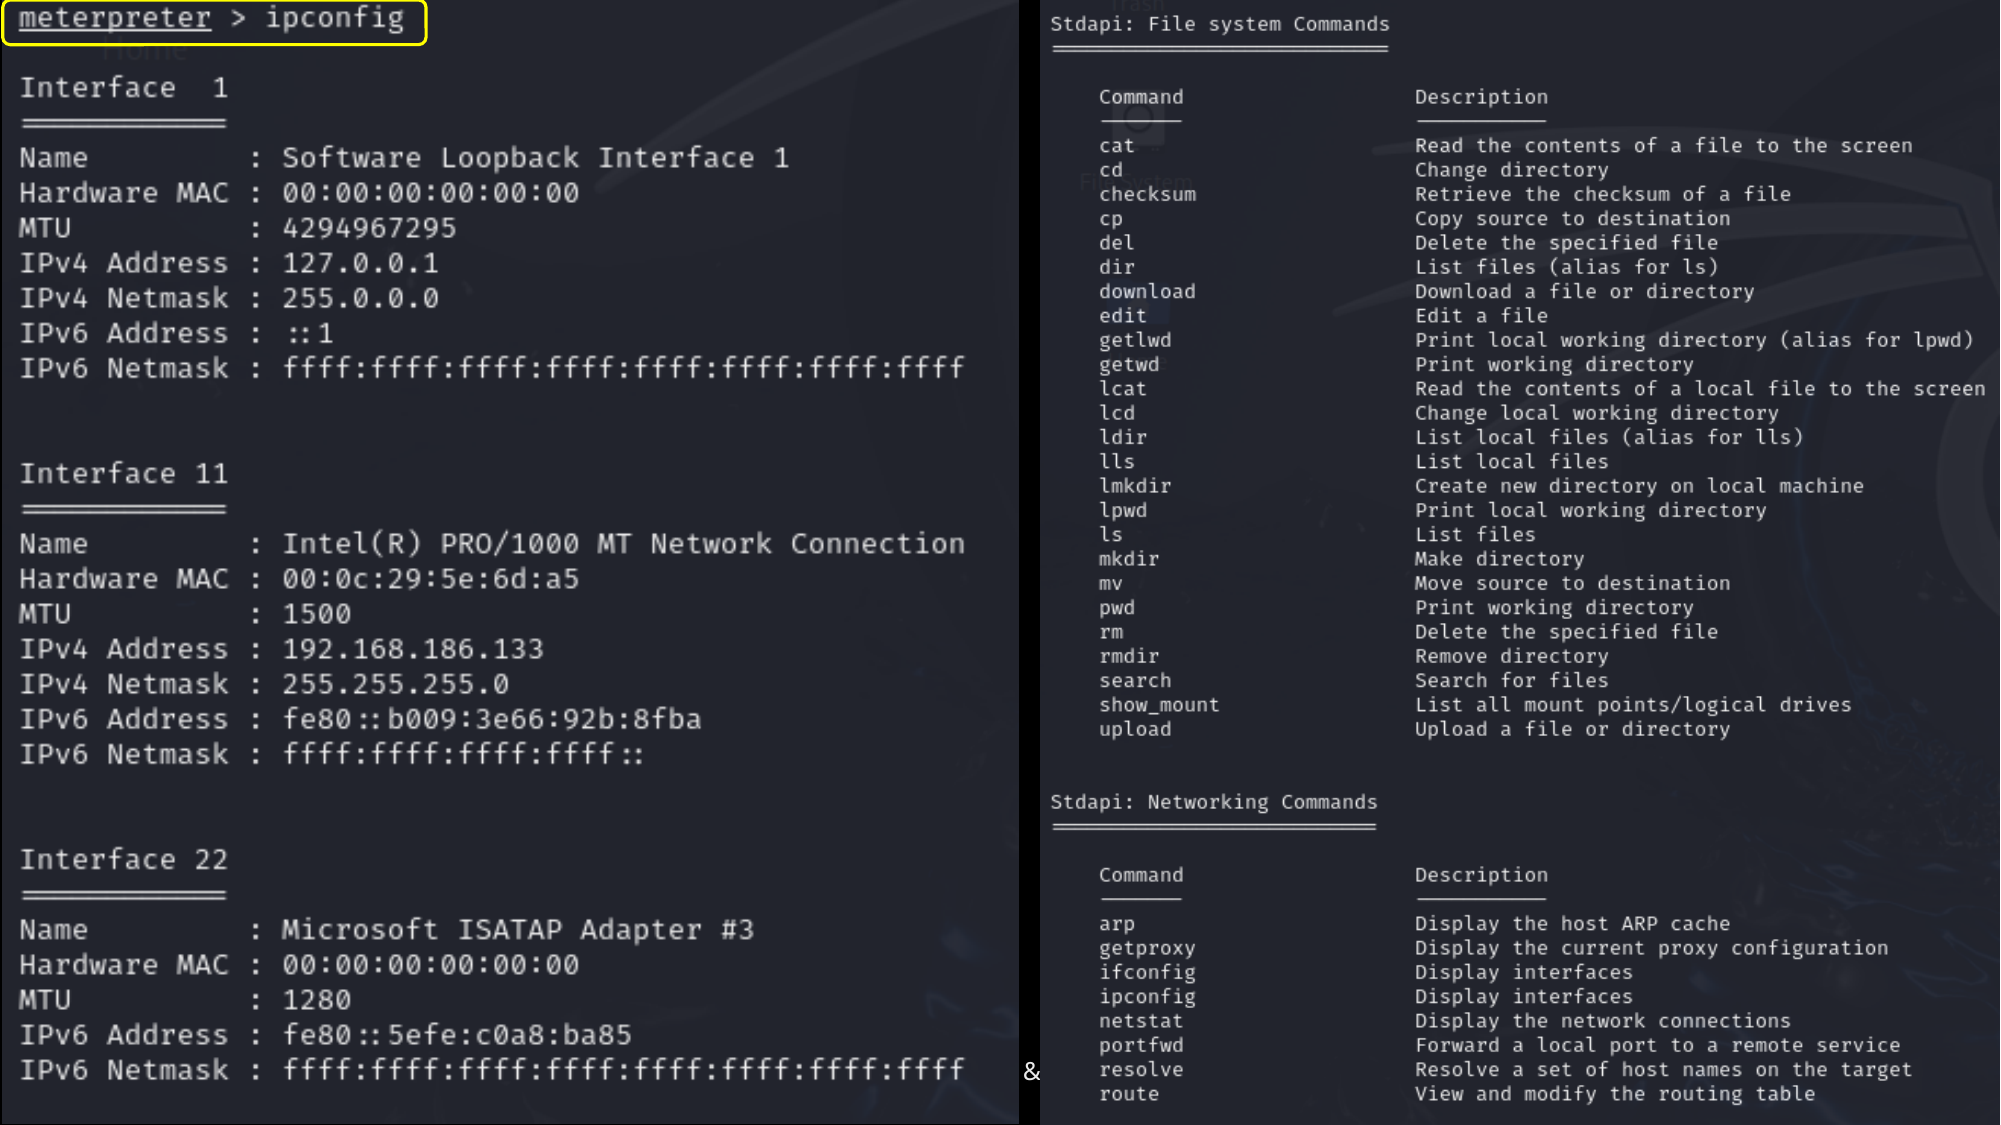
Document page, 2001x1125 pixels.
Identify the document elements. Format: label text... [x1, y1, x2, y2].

picture [2, 0, 1020, 1124]
footer INST. : ENG.ALI BANI BAKAR & ENG.Dana Al-Mahrouk [1020, 1042, 1039, 1103]
picture [1039, 0, 2000, 1125]
